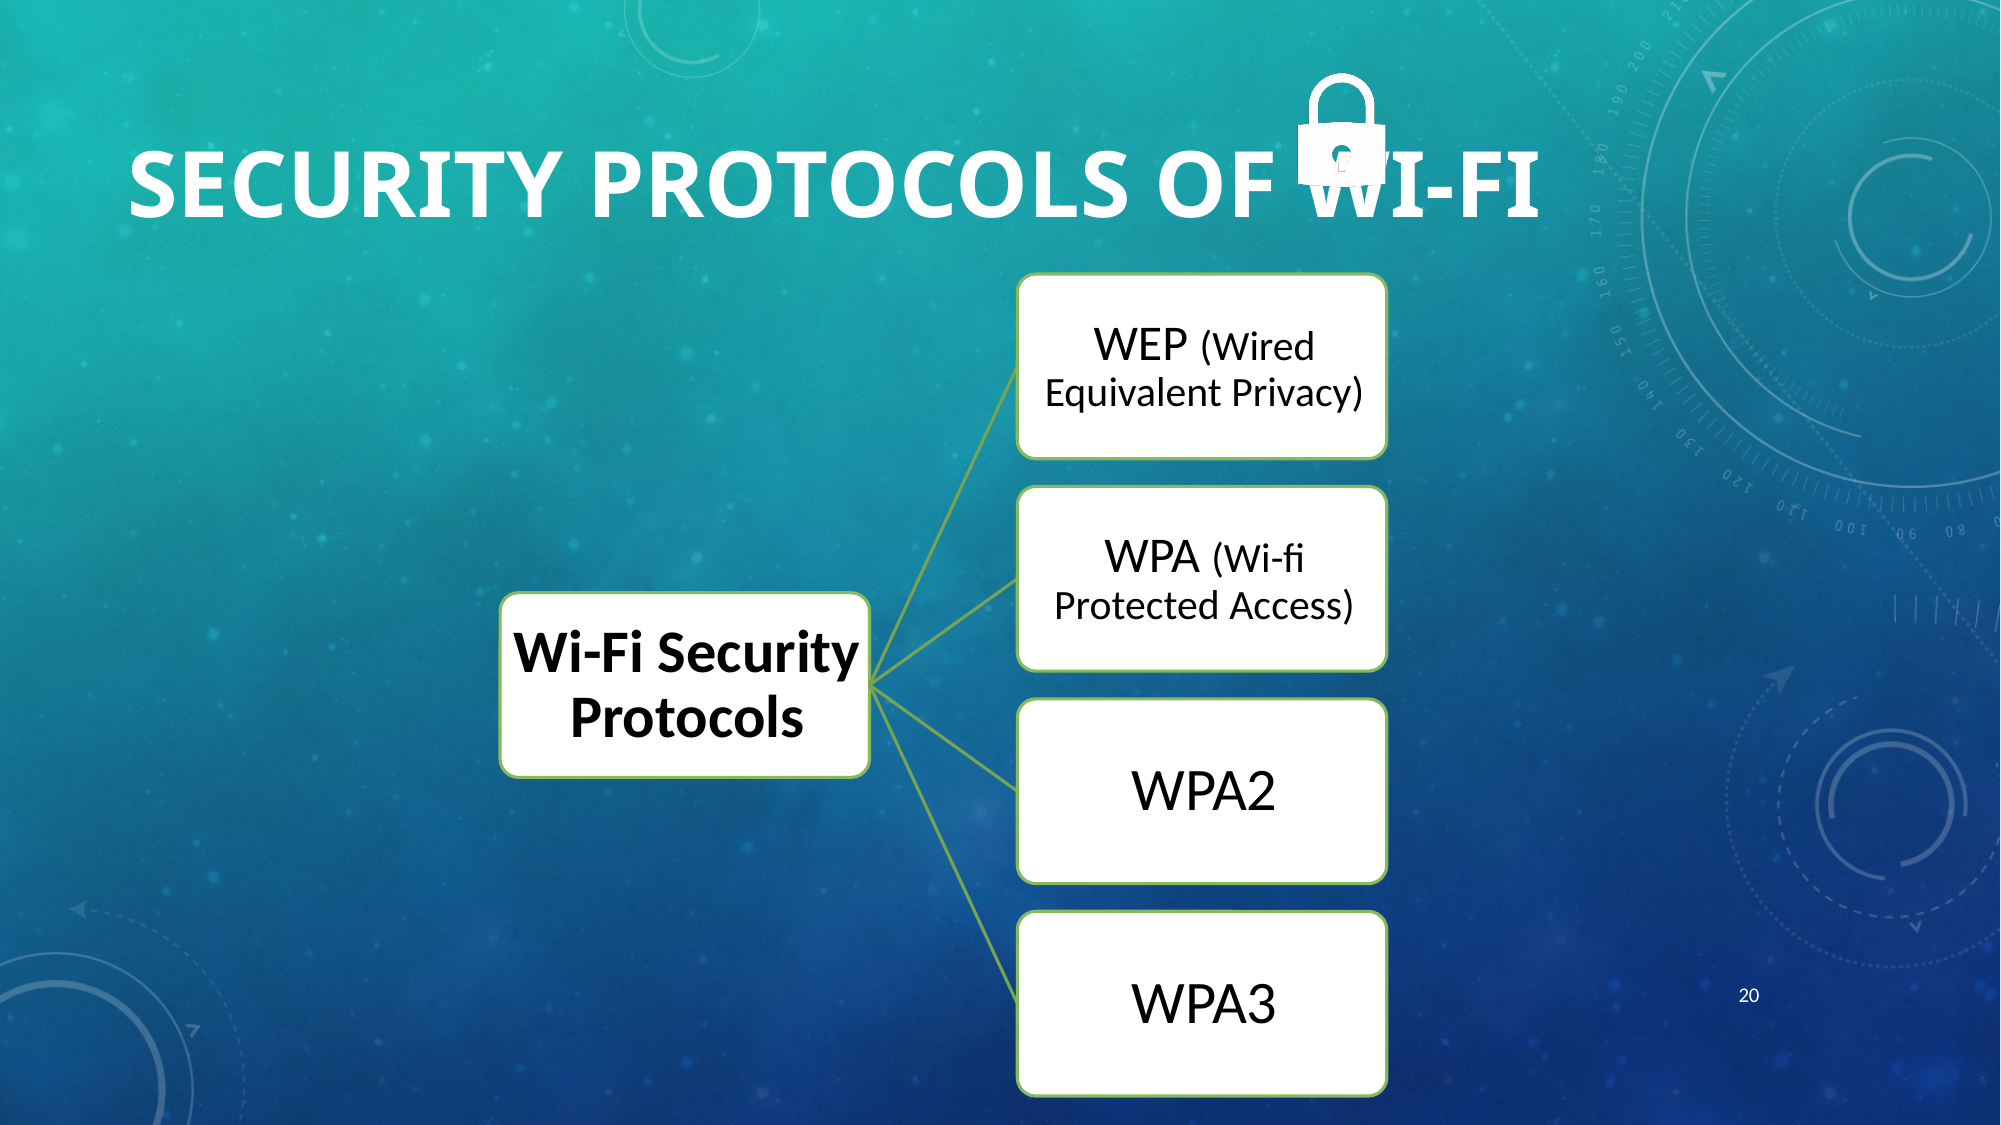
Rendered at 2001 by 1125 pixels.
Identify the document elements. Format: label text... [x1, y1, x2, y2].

slide_number 20 [1684, 963, 1775, 1025]
picture [0, 0, 2001, 1125]
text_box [276, 273, 1611, 1097]
title SECURITY PROTOCOLS OF WI-FI [112, 88, 1775, 274]
